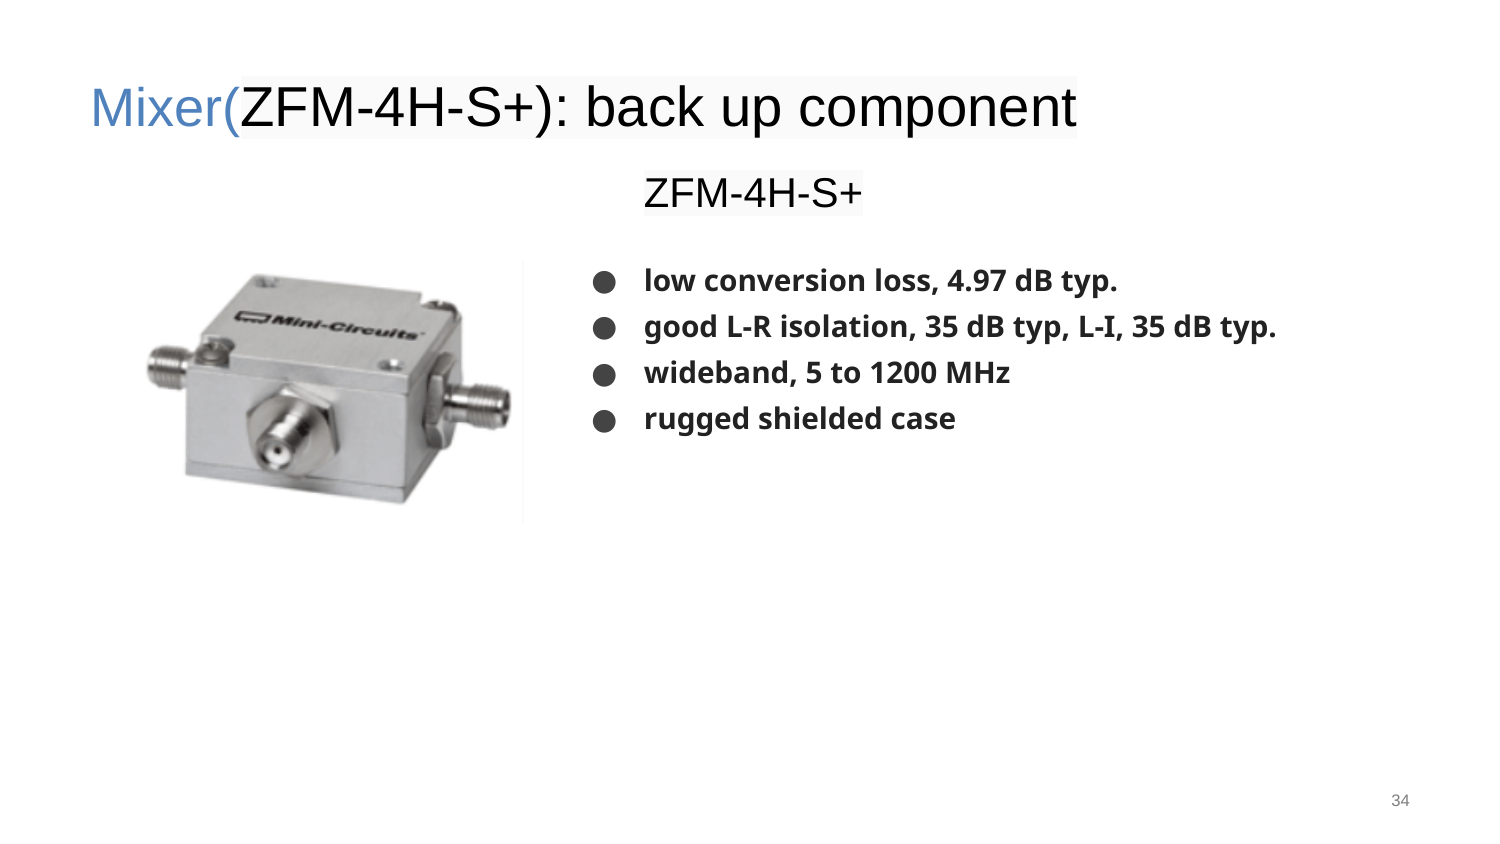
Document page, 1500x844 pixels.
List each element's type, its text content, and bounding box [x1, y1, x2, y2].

slide_number ‹#› [1200, 782, 1425, 827]
title Mixer(ZFM-4H-S+): back up component [75, 33, 1425, 175]
list ZFM-4H-S+ low conversion loss, 4.97 dB typ. good L-R isolation, 35 dB typ, L-I, 35 dB typ. wideband, 5 to 1200 MHz rugged shielded case [553, 158, 1402, 570]
picture [135, 260, 524, 523]
